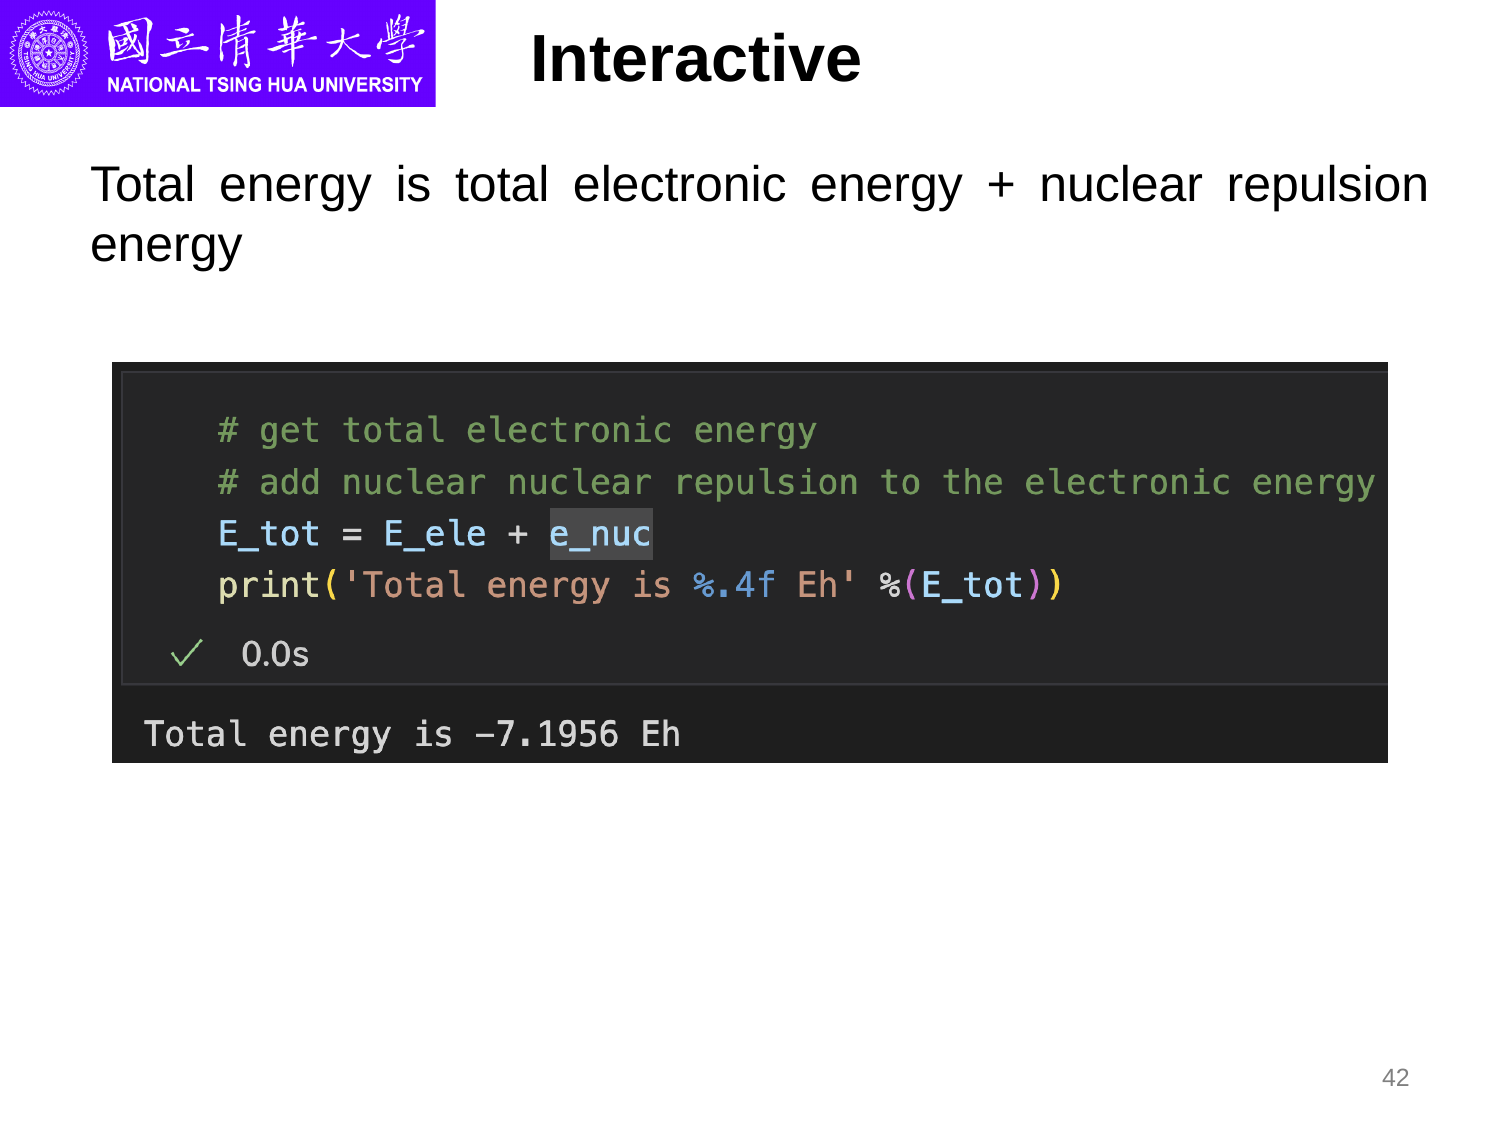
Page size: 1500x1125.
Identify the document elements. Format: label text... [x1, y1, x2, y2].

picture [112, 361, 1388, 764]
title Interactive [515, 0, 1425, 107]
slide_number 42 [1308, 1050, 1425, 1103]
picture [0, 0, 436, 107]
list Total energy is total electronic energy + nuclear repulsion energy [75, 144, 1446, 1032]
